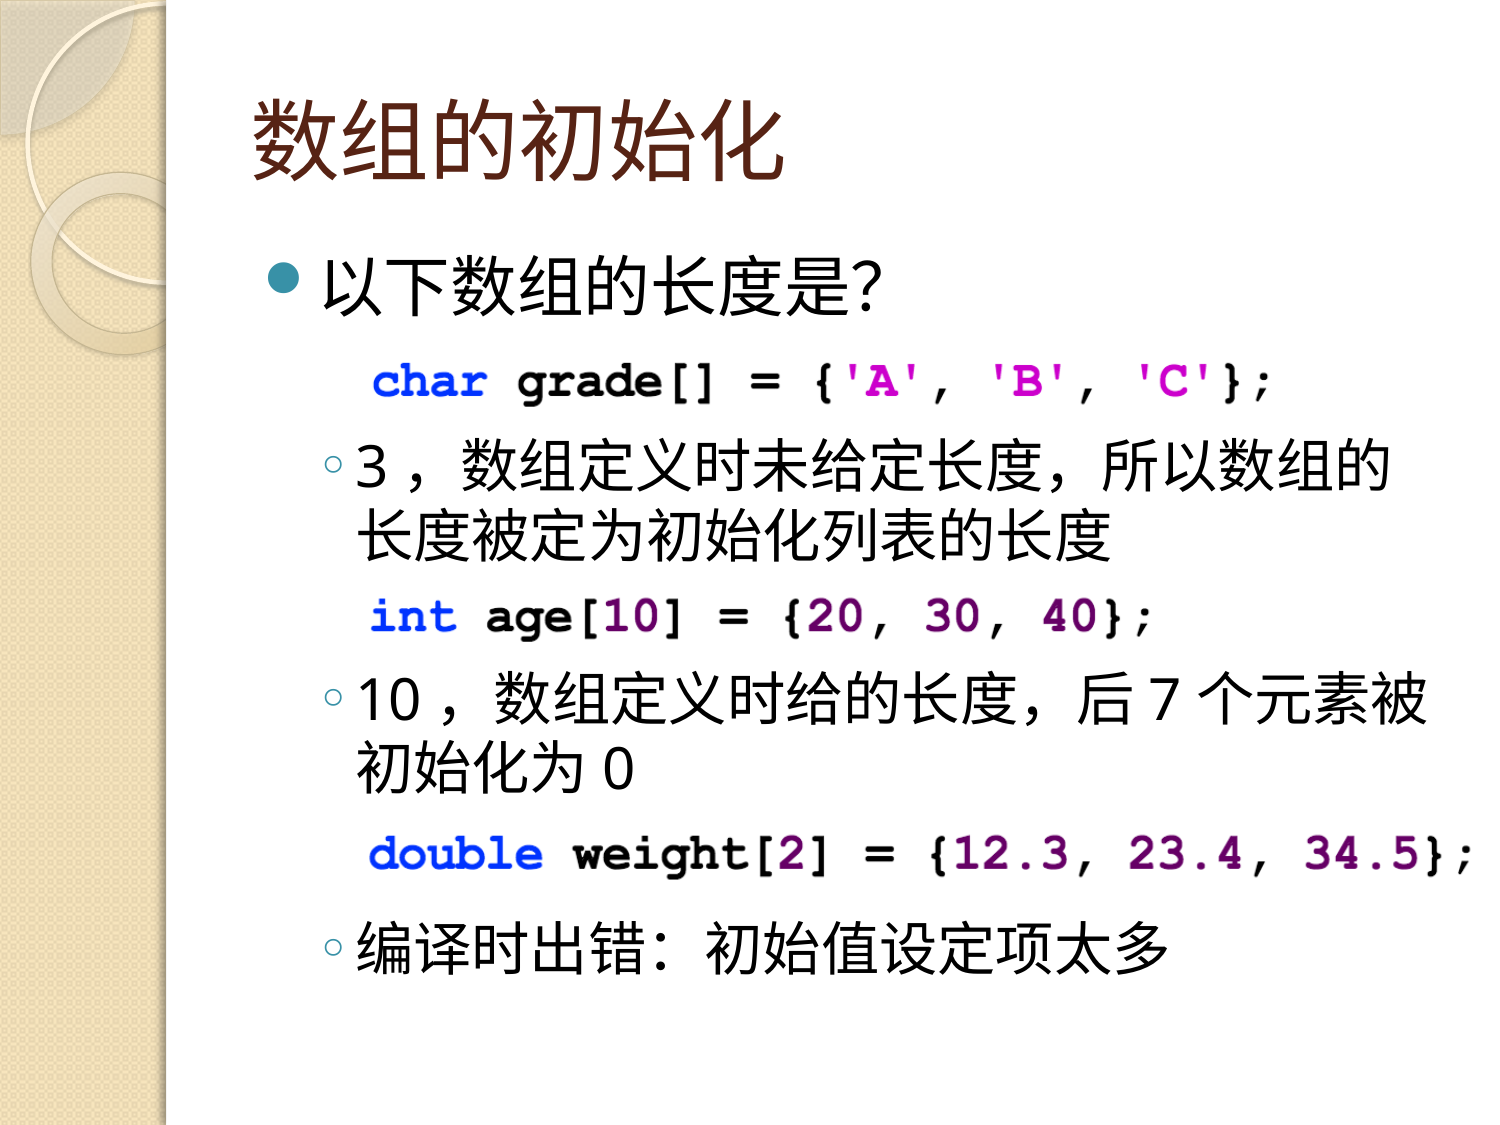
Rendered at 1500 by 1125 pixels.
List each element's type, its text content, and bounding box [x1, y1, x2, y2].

picture [362, 587, 1167, 646]
title 数组的初始化 [235, 45, 1466, 233]
picture [362, 824, 1482, 886]
list 以下数组的长度是？ 3，数组定义时未给定长度，所以数组的长度被定为初始化列表的长度 10，数组定义时给的长度，后7个元素被初始化为0 编译时出错：初始值设定项太多 [235, 237, 1466, 1025]
picture [349, 349, 1288, 411]
